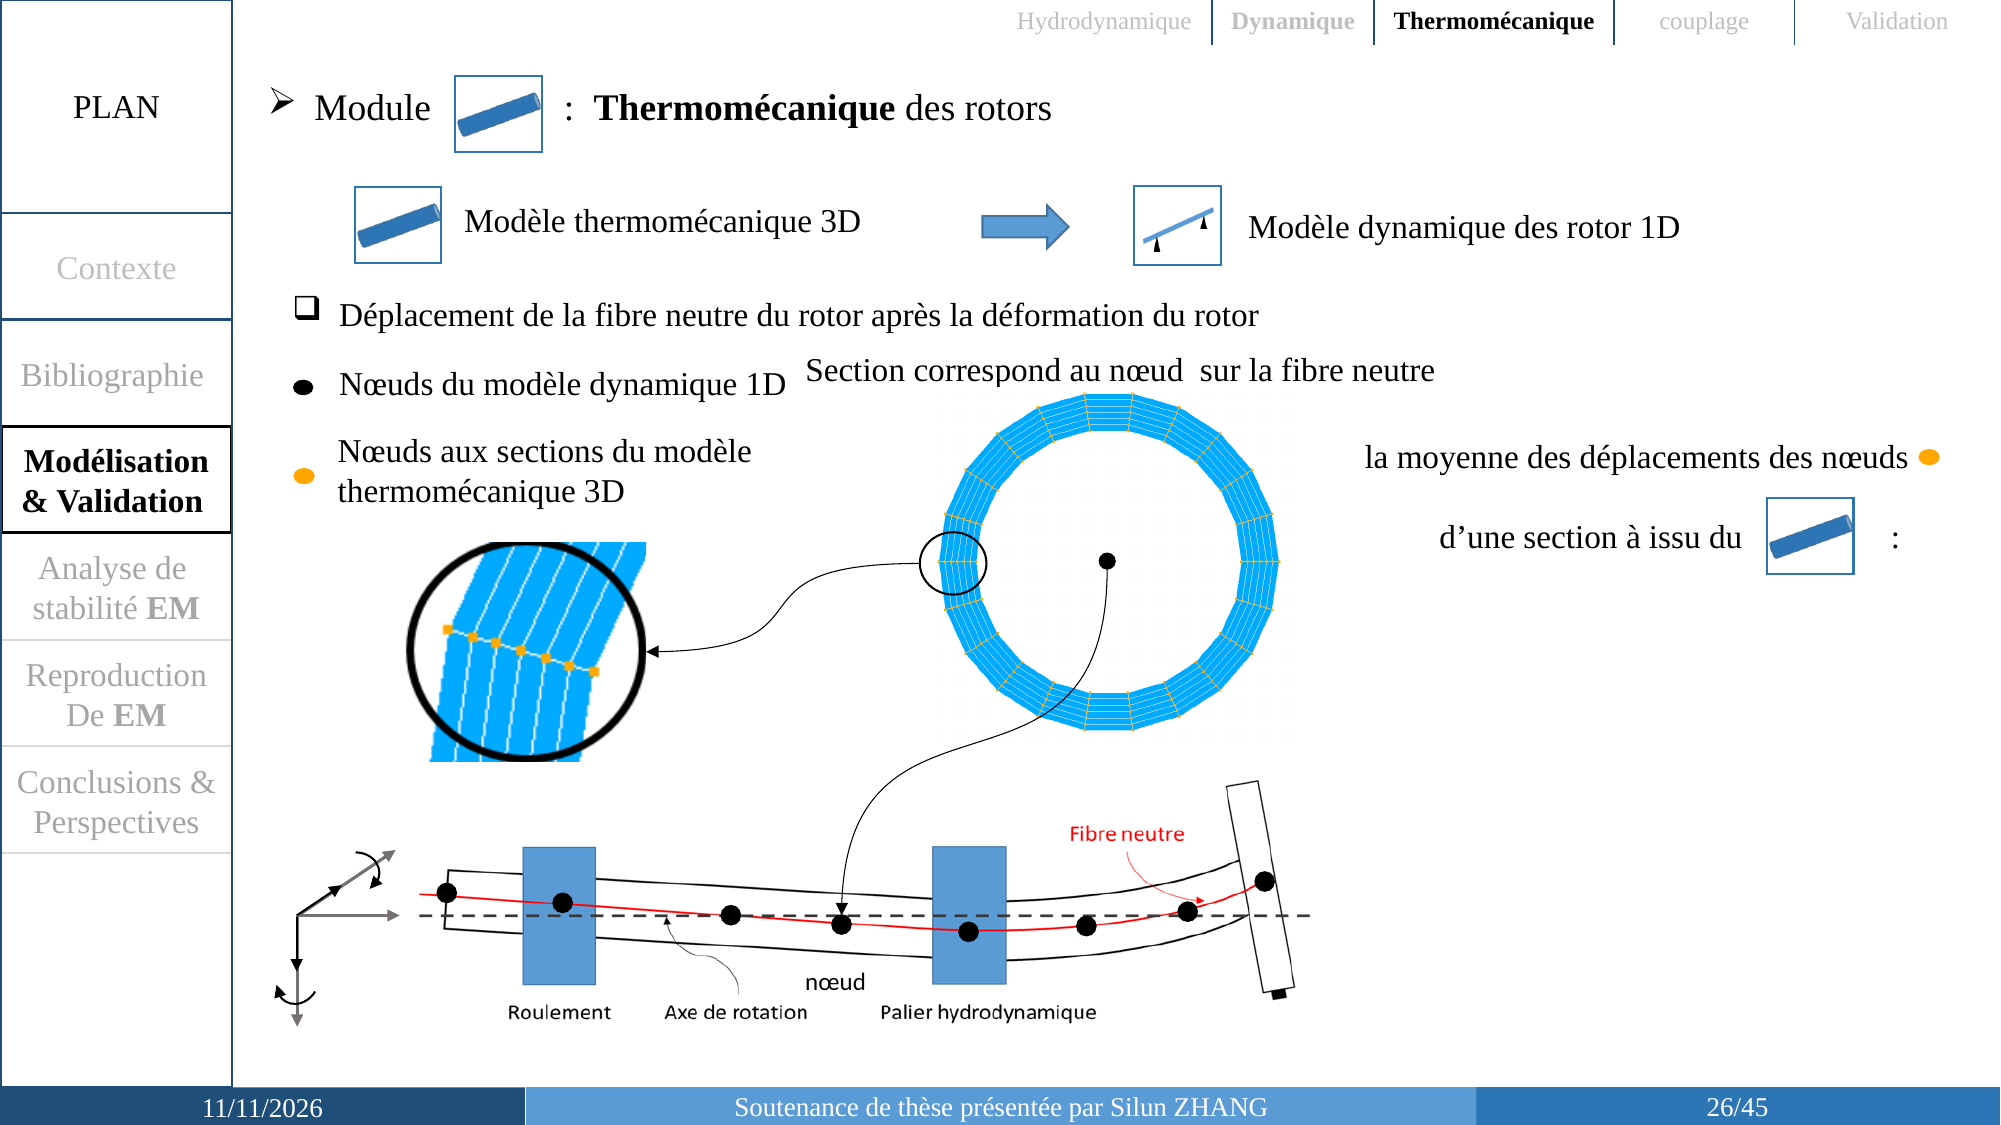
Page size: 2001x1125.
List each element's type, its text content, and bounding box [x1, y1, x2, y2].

table_header couplage [1615, 0, 1794, 45]
picture [453, 748, 457, 762]
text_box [240, 780, 1313, 1050]
slide_number 26/45 [1477, 1087, 2000, 1125]
table_header Validation [1795, 0, 2000, 45]
text_box [0, 321, 233, 1087]
picture [457, 92, 541, 137]
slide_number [0, 1087, 525, 1125]
text_box Déplacement de la fibre neutre du rotor après la déformation du rotor [277, 285, 1276, 341]
text_box [454, 75, 543, 153]
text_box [647, 563, 920, 652]
text_box Module : Thermomécanique des rotors [543, 75, 1091, 136]
picture [404, 542, 647, 762]
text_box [930, 387, 1295, 742]
footer Soutenance de thèse présentée par Silun ZHANG [526, 1087, 1477, 1125]
text_box [1930, 449, 1940, 466]
text_box Contexte [0, 212, 233, 321]
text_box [801, 609, 1148, 875]
text_box Module : Thermomécanique des rotors [252, 75, 454, 136]
text_box [918, 539, 930, 588]
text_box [294, 355, 833, 411]
text_box [981, 203, 1071, 251]
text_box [294, 422, 783, 518]
table_header Dynamique [1213, 0, 1373, 45]
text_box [354, 186, 880, 263]
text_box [1134, 186, 1700, 265]
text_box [1344, 428, 1930, 1045]
table_header Thermomécanique [1375, 0, 1613, 45]
text_box [0, 0, 233, 212]
table_header Hydrodynamique [996, 0, 1211, 45]
